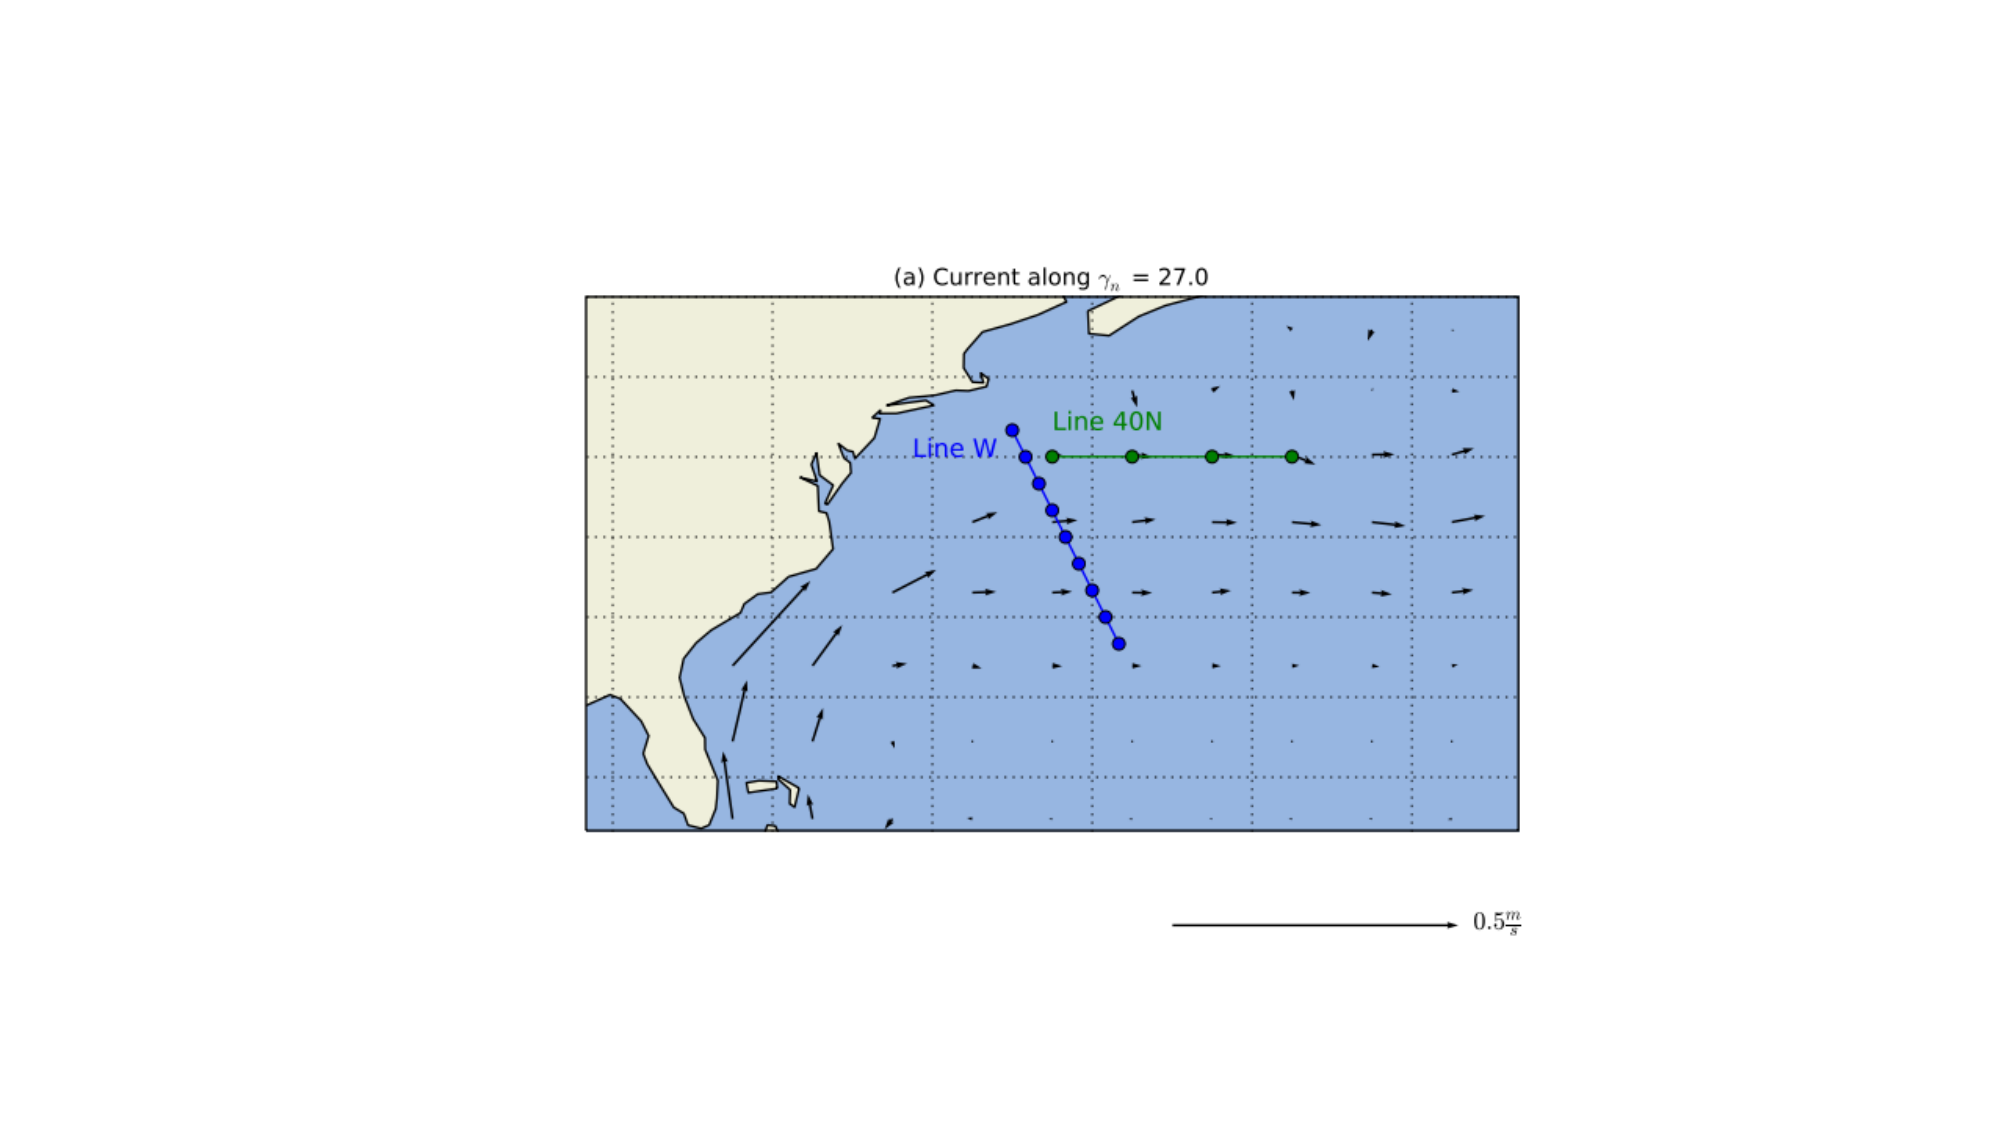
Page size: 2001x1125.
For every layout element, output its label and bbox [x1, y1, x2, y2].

picture [435, 112, 1636, 1013]
